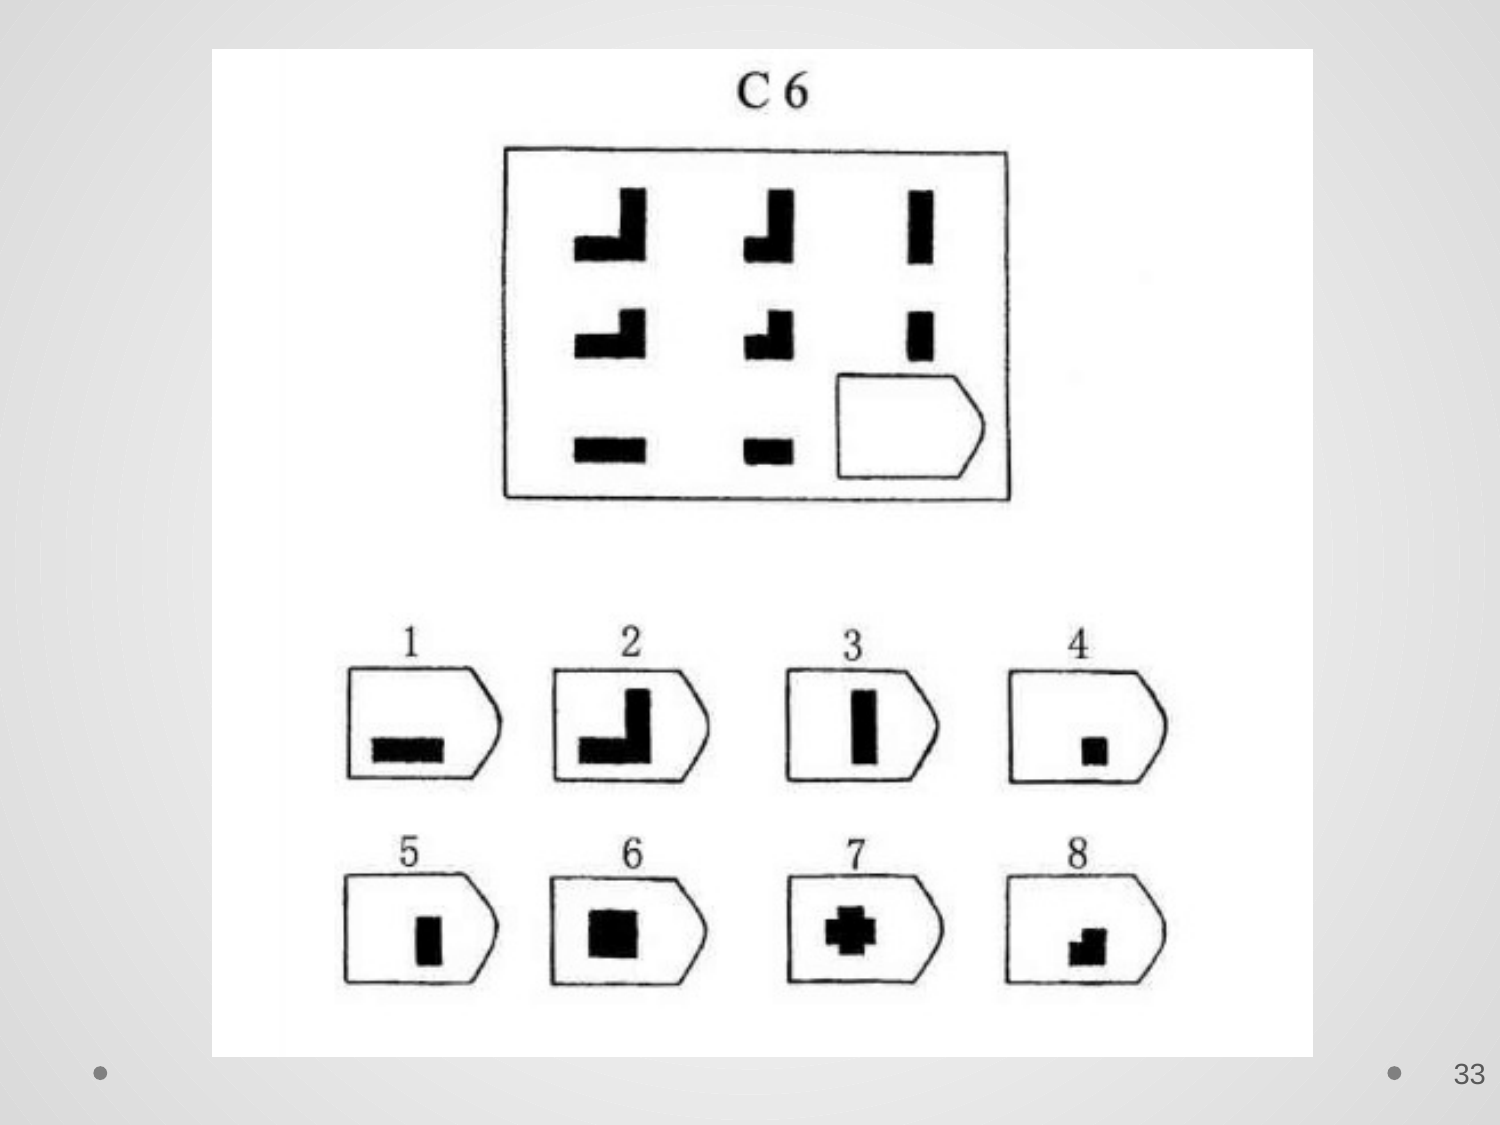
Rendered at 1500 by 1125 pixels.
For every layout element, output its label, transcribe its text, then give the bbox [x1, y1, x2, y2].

picture [212, 49, 1313, 1057]
slide_number 33 [1401, 1042, 1494, 1103]
